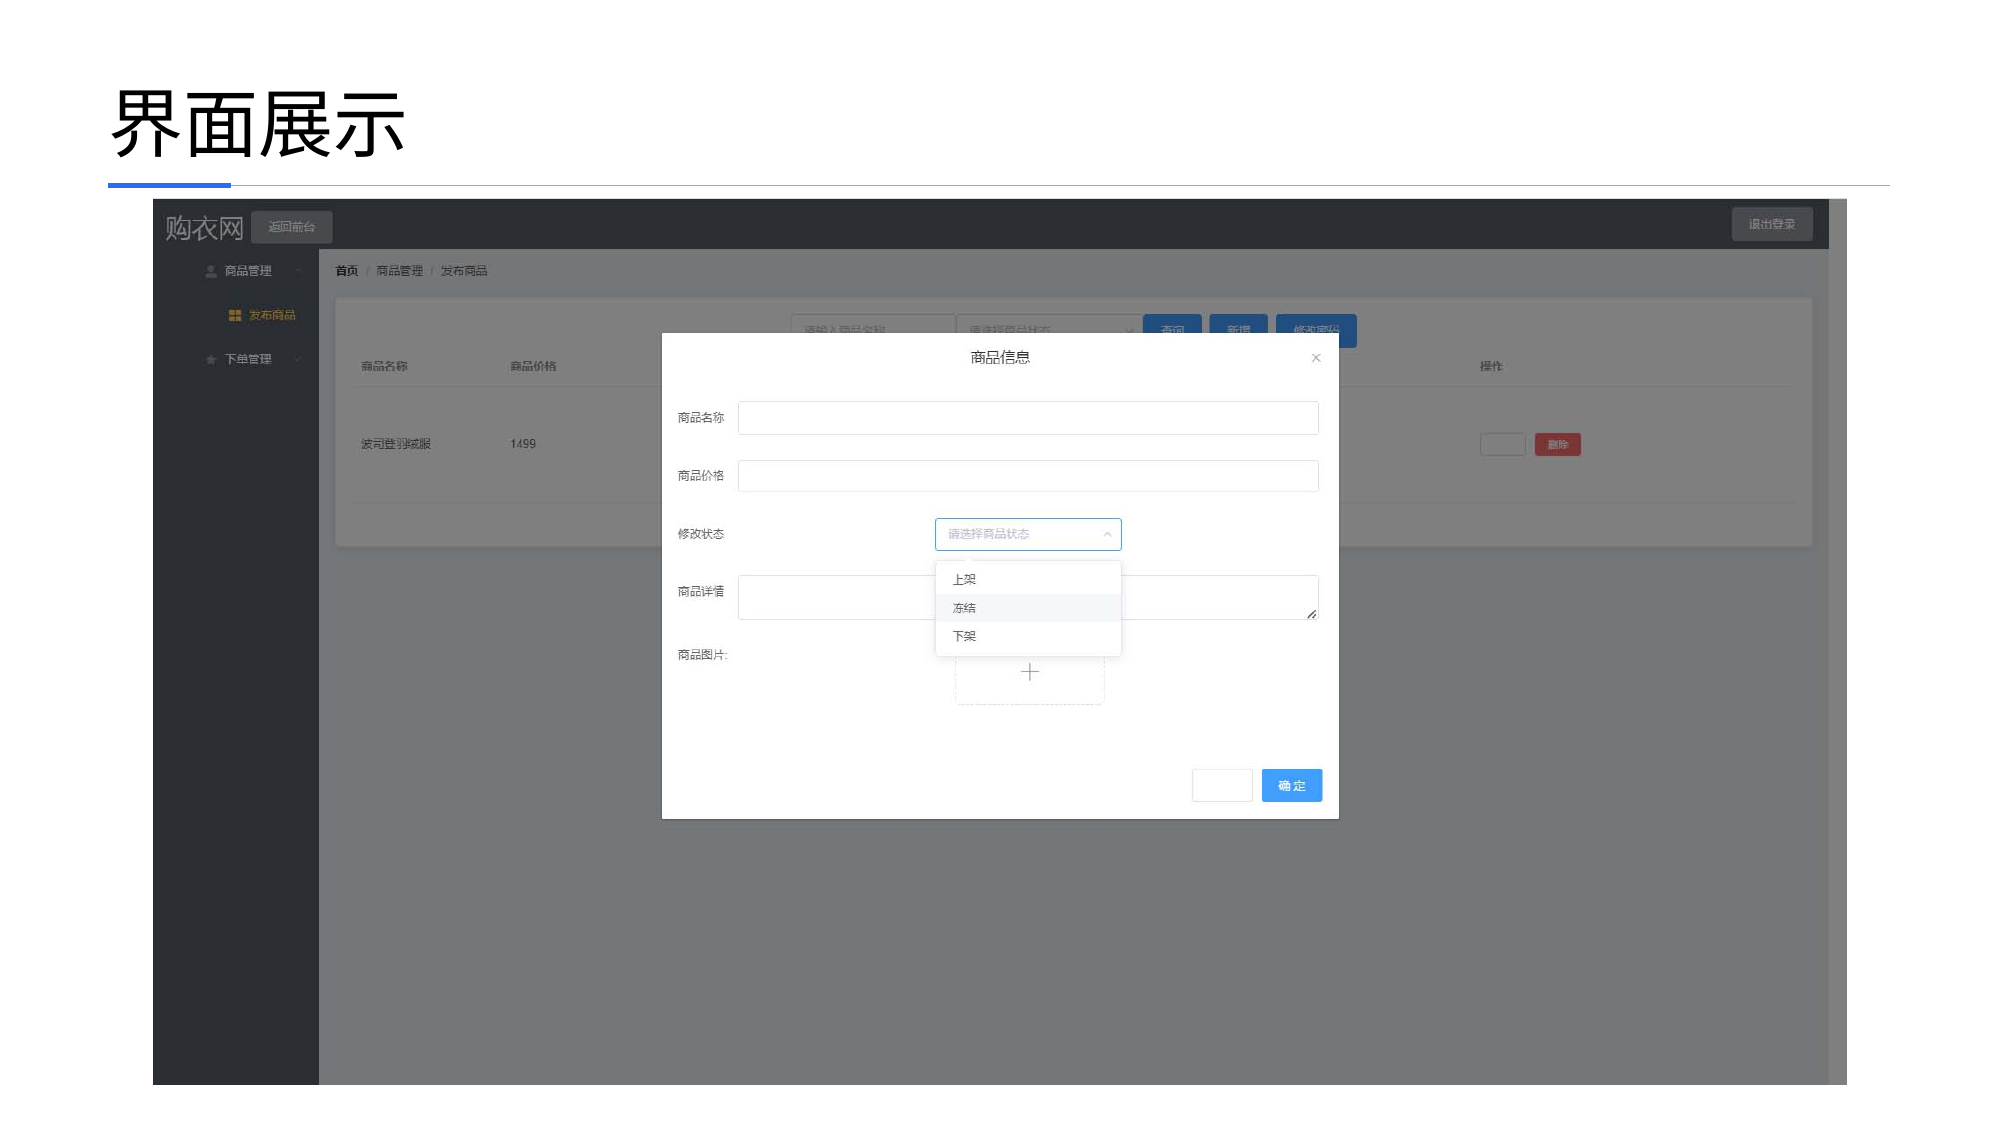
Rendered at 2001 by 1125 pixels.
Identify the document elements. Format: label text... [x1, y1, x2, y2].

picture [153, 198, 1847, 1085]
list 界面展示 [108, 86, 823, 178]
